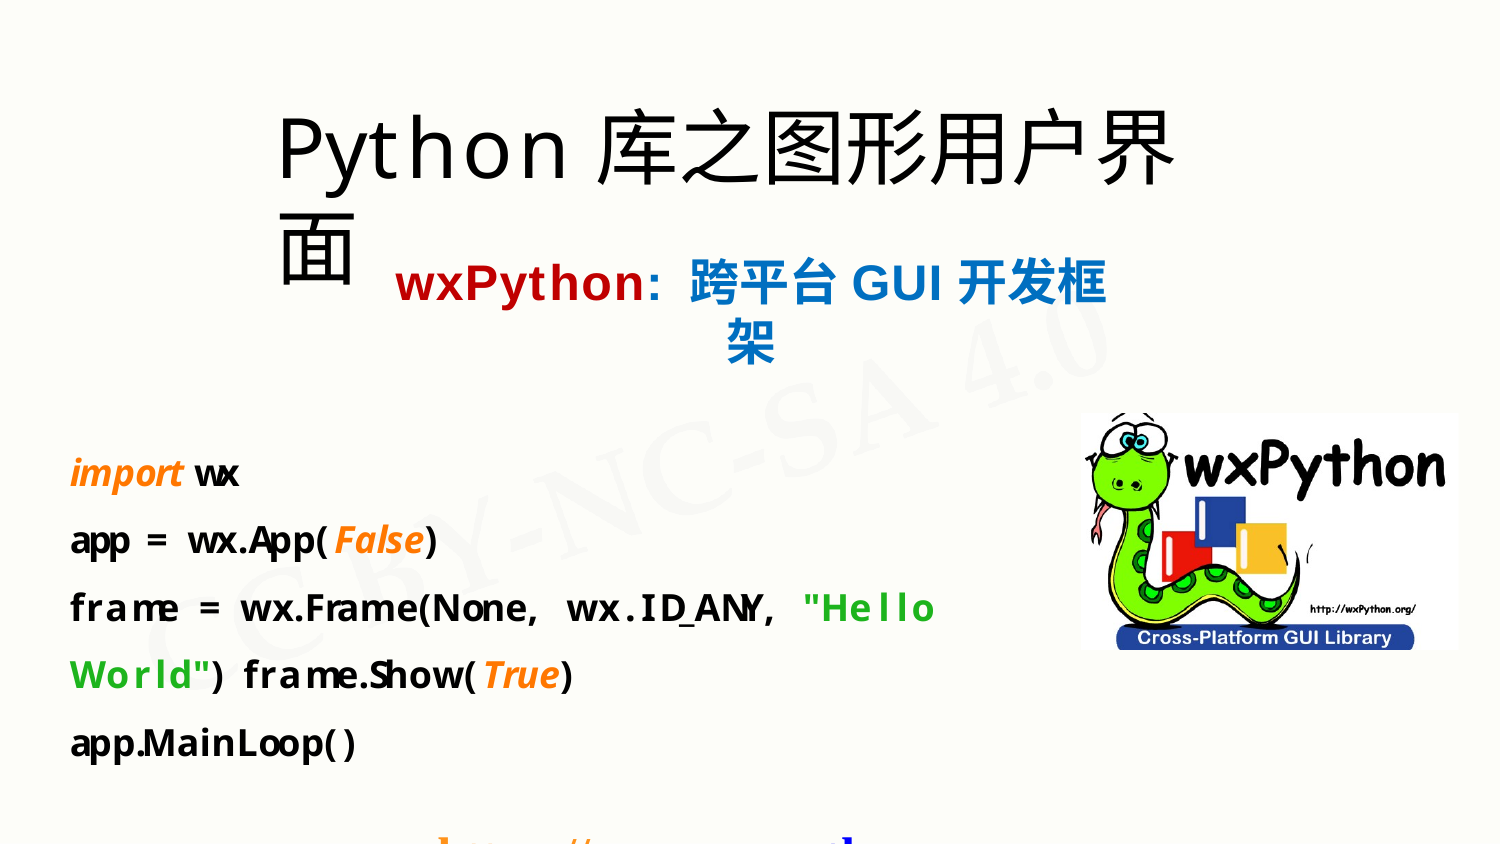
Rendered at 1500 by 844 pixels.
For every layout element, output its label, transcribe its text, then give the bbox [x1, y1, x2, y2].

title Python库之图形用户界面 [265, 95, 1235, 296]
text_box [1116, 413, 1459, 650]
text_box wxPython: 跨平台GUI开发框架 import wx app = wx.App(False) frame = wx.Frame(None, wx.ID_ANY, "Hello World") frame.Show(True) app.MainLoop() https://www.wxpython.org [67, 250, 1116, 844]
